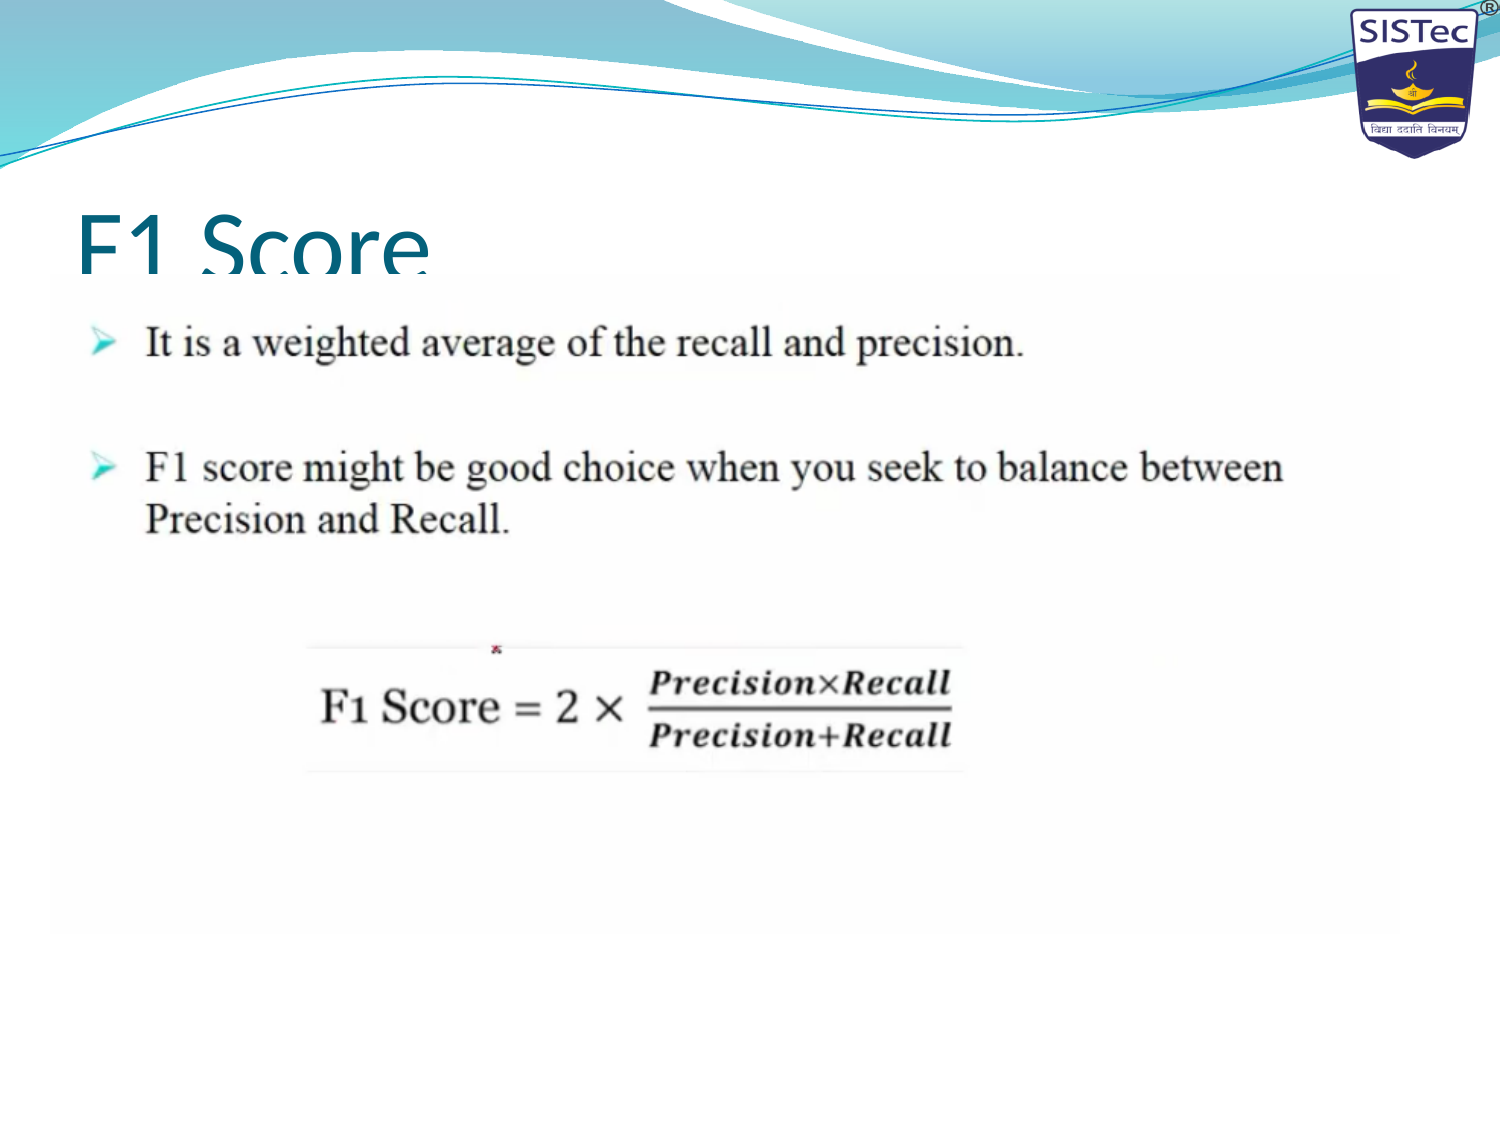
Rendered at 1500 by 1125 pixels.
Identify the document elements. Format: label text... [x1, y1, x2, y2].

picture [1349, 0, 1500, 159]
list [49, 274, 1401, 935]
title F1 Score [75, 115, 1425, 303]
